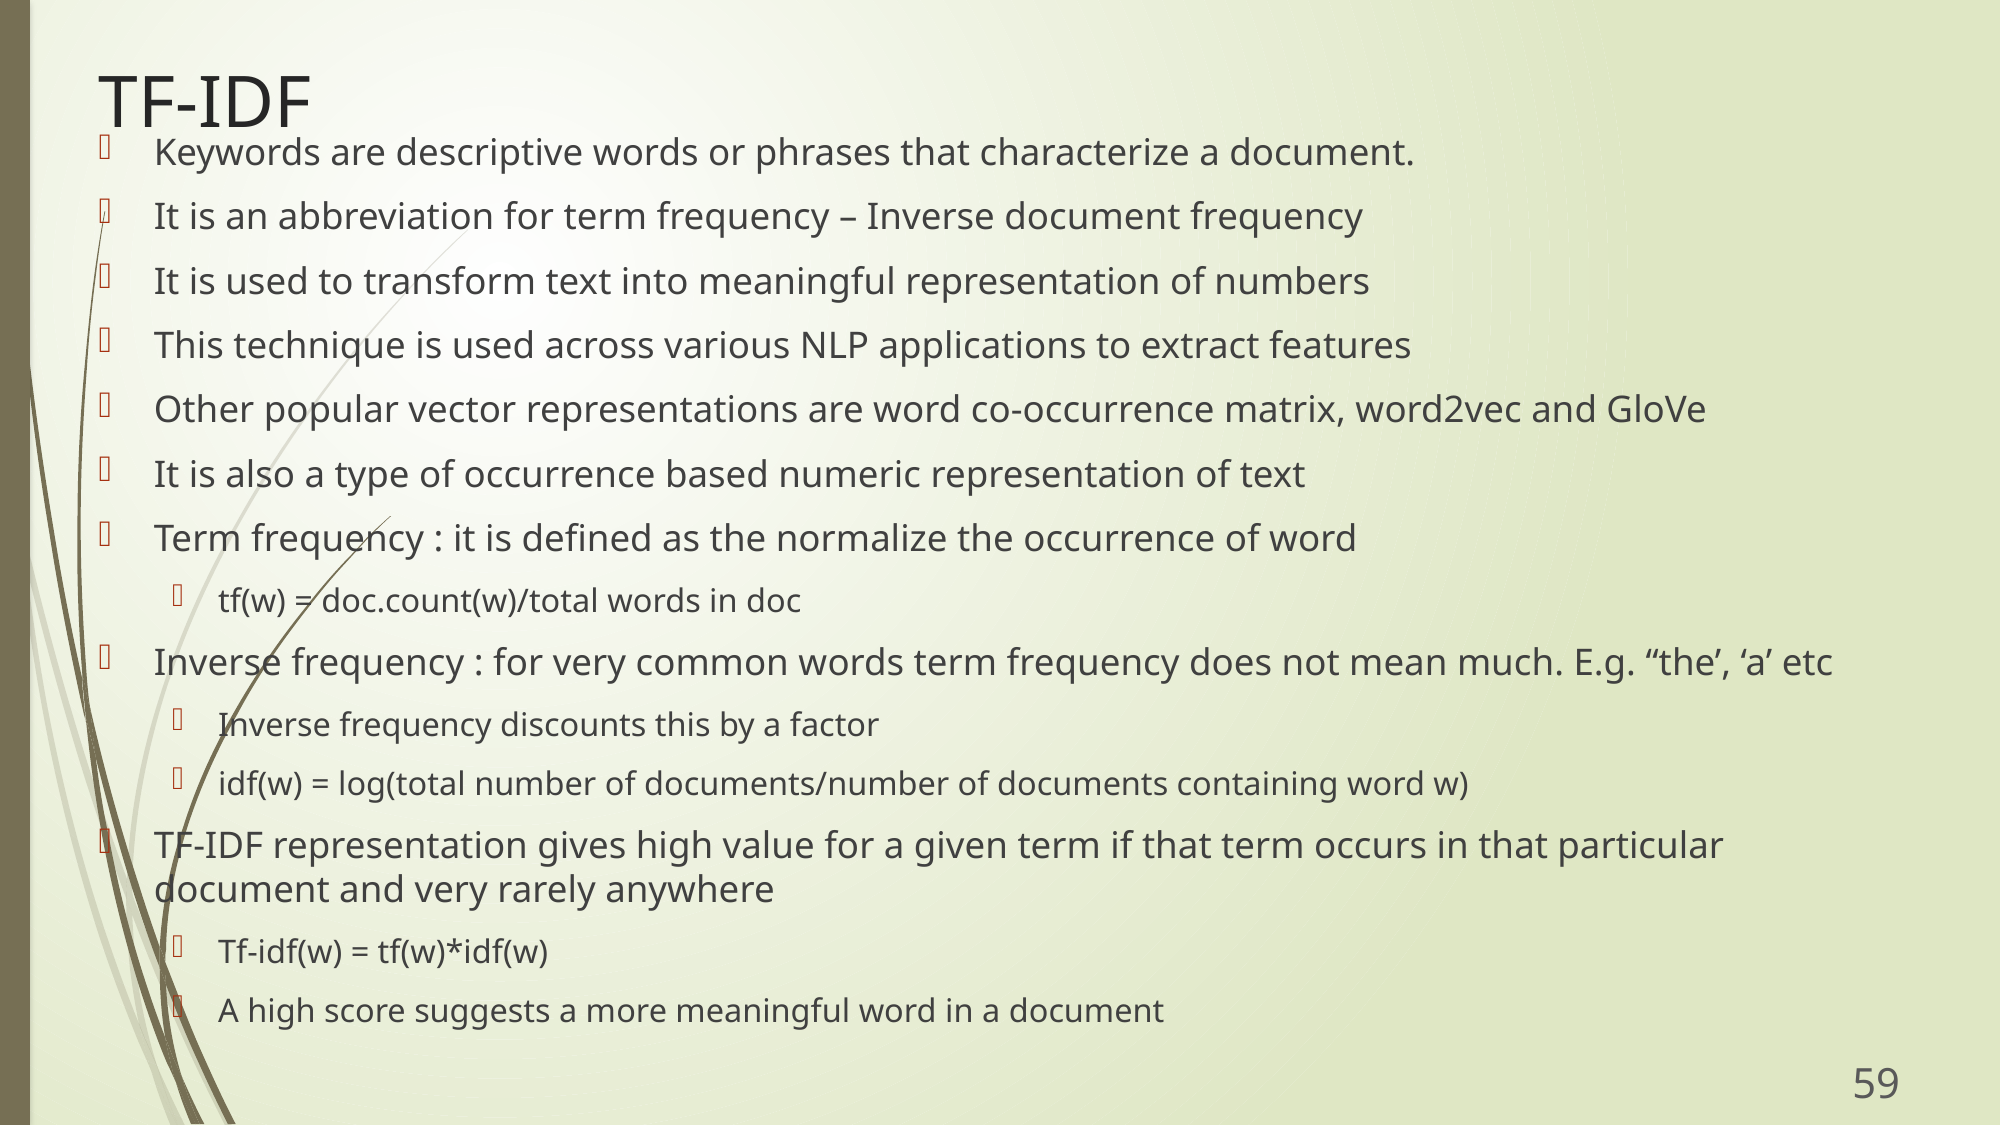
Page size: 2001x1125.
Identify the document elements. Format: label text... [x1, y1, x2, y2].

list Keywords are descriptive words or phrases that characterize a document. It is an abbreviation for term frequency – Inverse document frequency It is used to transform text into meaningful representation of numbers This technique is used across various NLP applications to extract features Other popular vector representations are word co-occurrence matrix, word2vec and GloVe It is also a type of occurrence based numeric representation of text Term frequency : it is defined as the normalize the occurrence of word tf(w) = doc.count(w)/total words in doc Inverse frequency : for very common words term frequency does not mean much. E.g. “the’, ‘a’ etc Inverse frequency discounts this by a factor idf(w) = log(total number of documents/number of documents containing word w) TF-IDF representation gives high value for a given term if that term occurs in that particular document and very rarely anywhere Tf-idf(w) = tf(w)*idf(w) A high score suggests a more meaningful word in a document [83, 121, 1911, 1038]
slide_number 59 [1812, 1071, 1916, 1101]
title TF-IDF [83, 48, 1913, 150]
